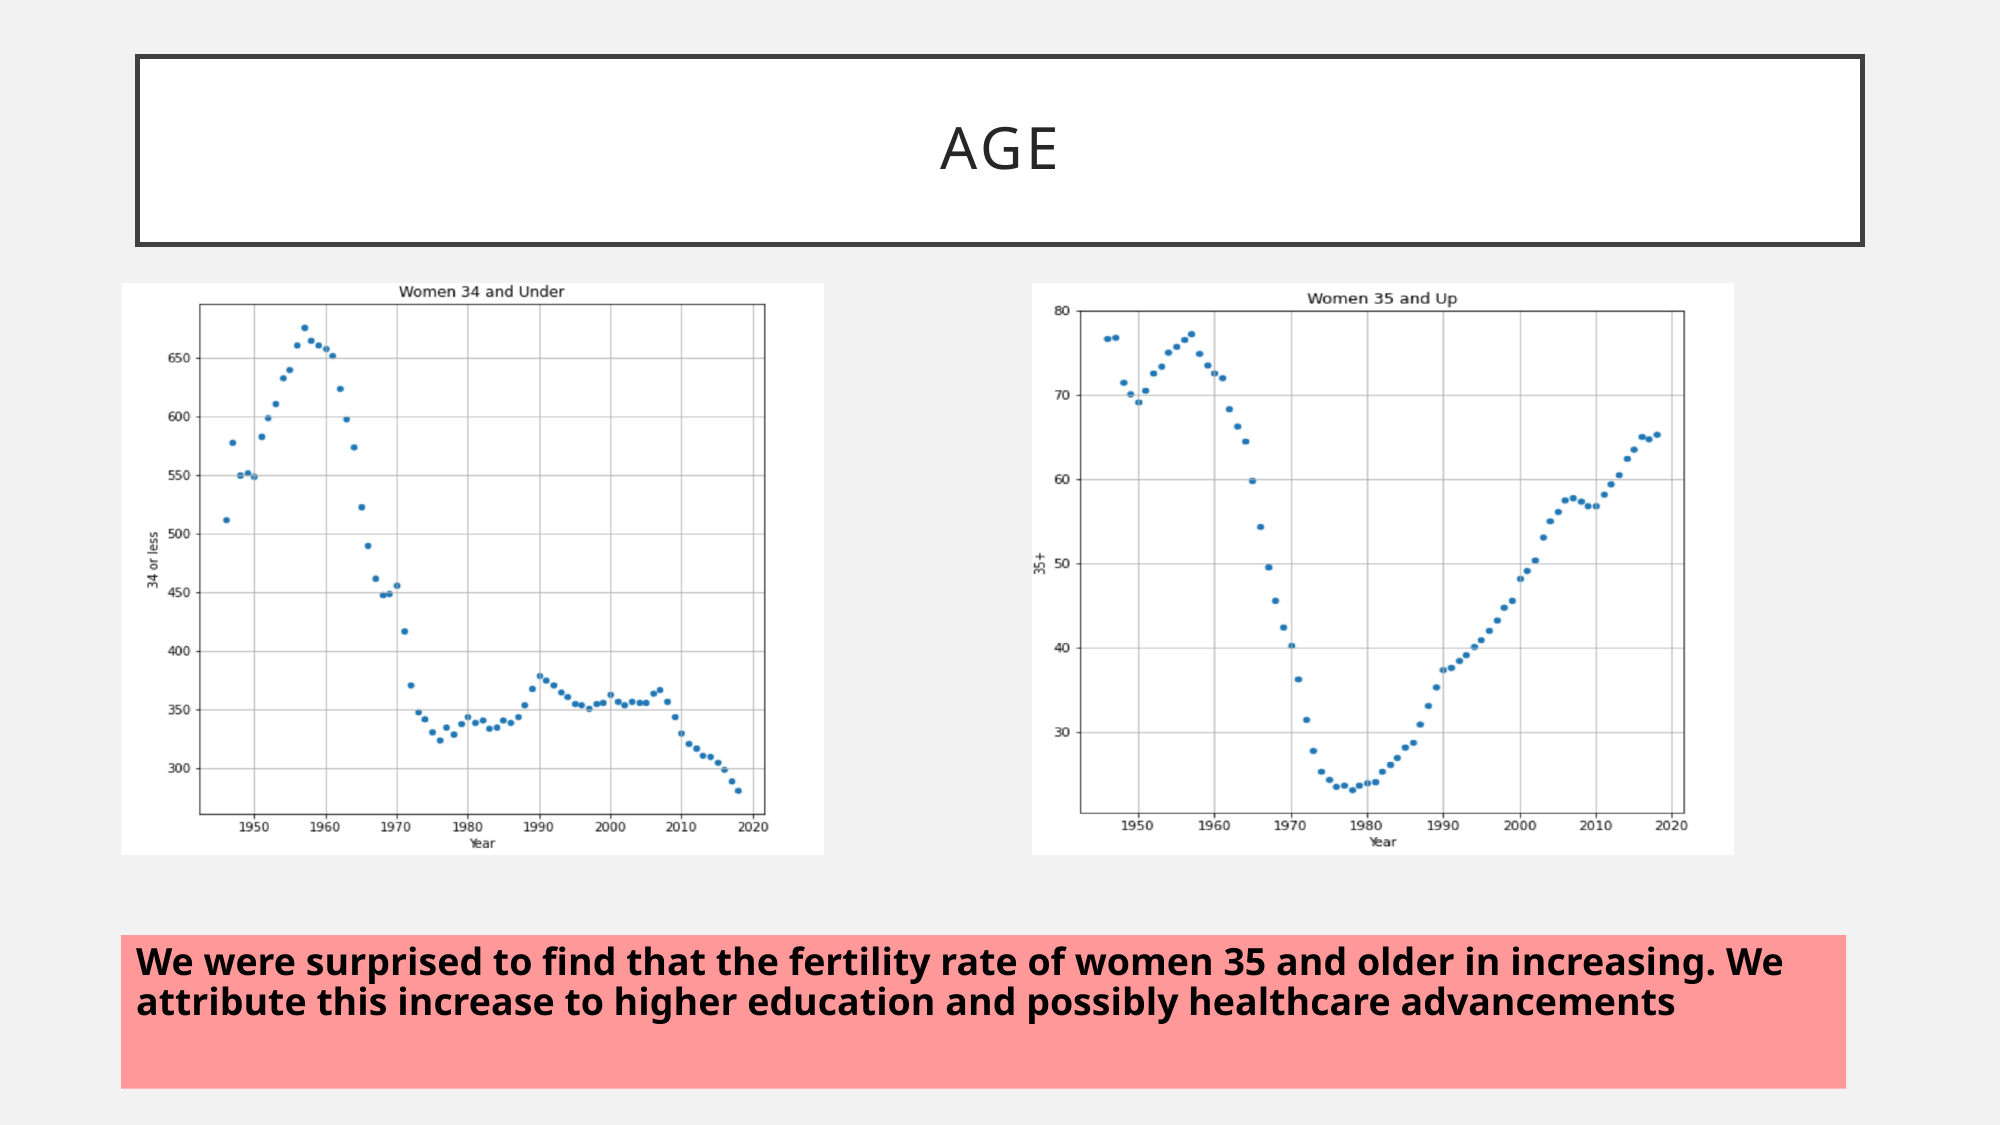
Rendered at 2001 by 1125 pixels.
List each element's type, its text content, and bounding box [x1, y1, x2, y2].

title Age [135, 54, 1865, 247]
picture [1031, 283, 1735, 855]
picture [121, 283, 824, 855]
text_box We were surprised to find that the fertility rate of women 35 and older in increasing. We attribute this increase to higher education and possibly healthcare advancements [121, 935, 1847, 1089]
